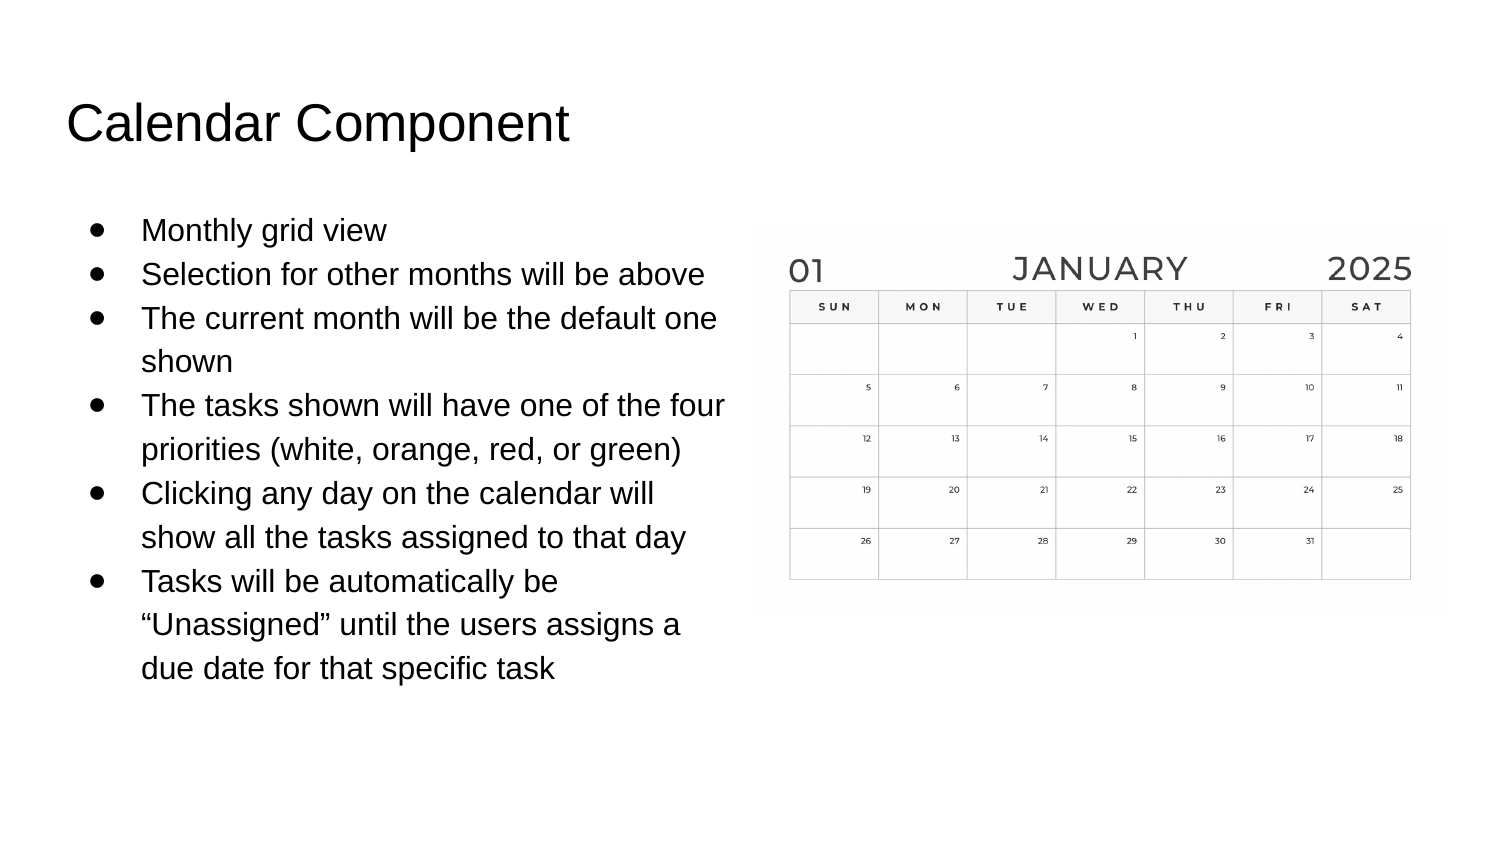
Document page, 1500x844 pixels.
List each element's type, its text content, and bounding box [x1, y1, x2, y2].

list Monthly grid view Selection for other months will be above The current month will be the default one shown The tasks shown will have one of the four priorities (white, orange, red, or green) Clicking any day on the calendar will show all the tasks assigned to that day Tasks will be automatically be “Unassigned” until the users assigns a due date for that specific task [51, 189, 750, 750]
picture [749, 224, 1451, 619]
title Calendar Component [51, 72, 1449, 167]
